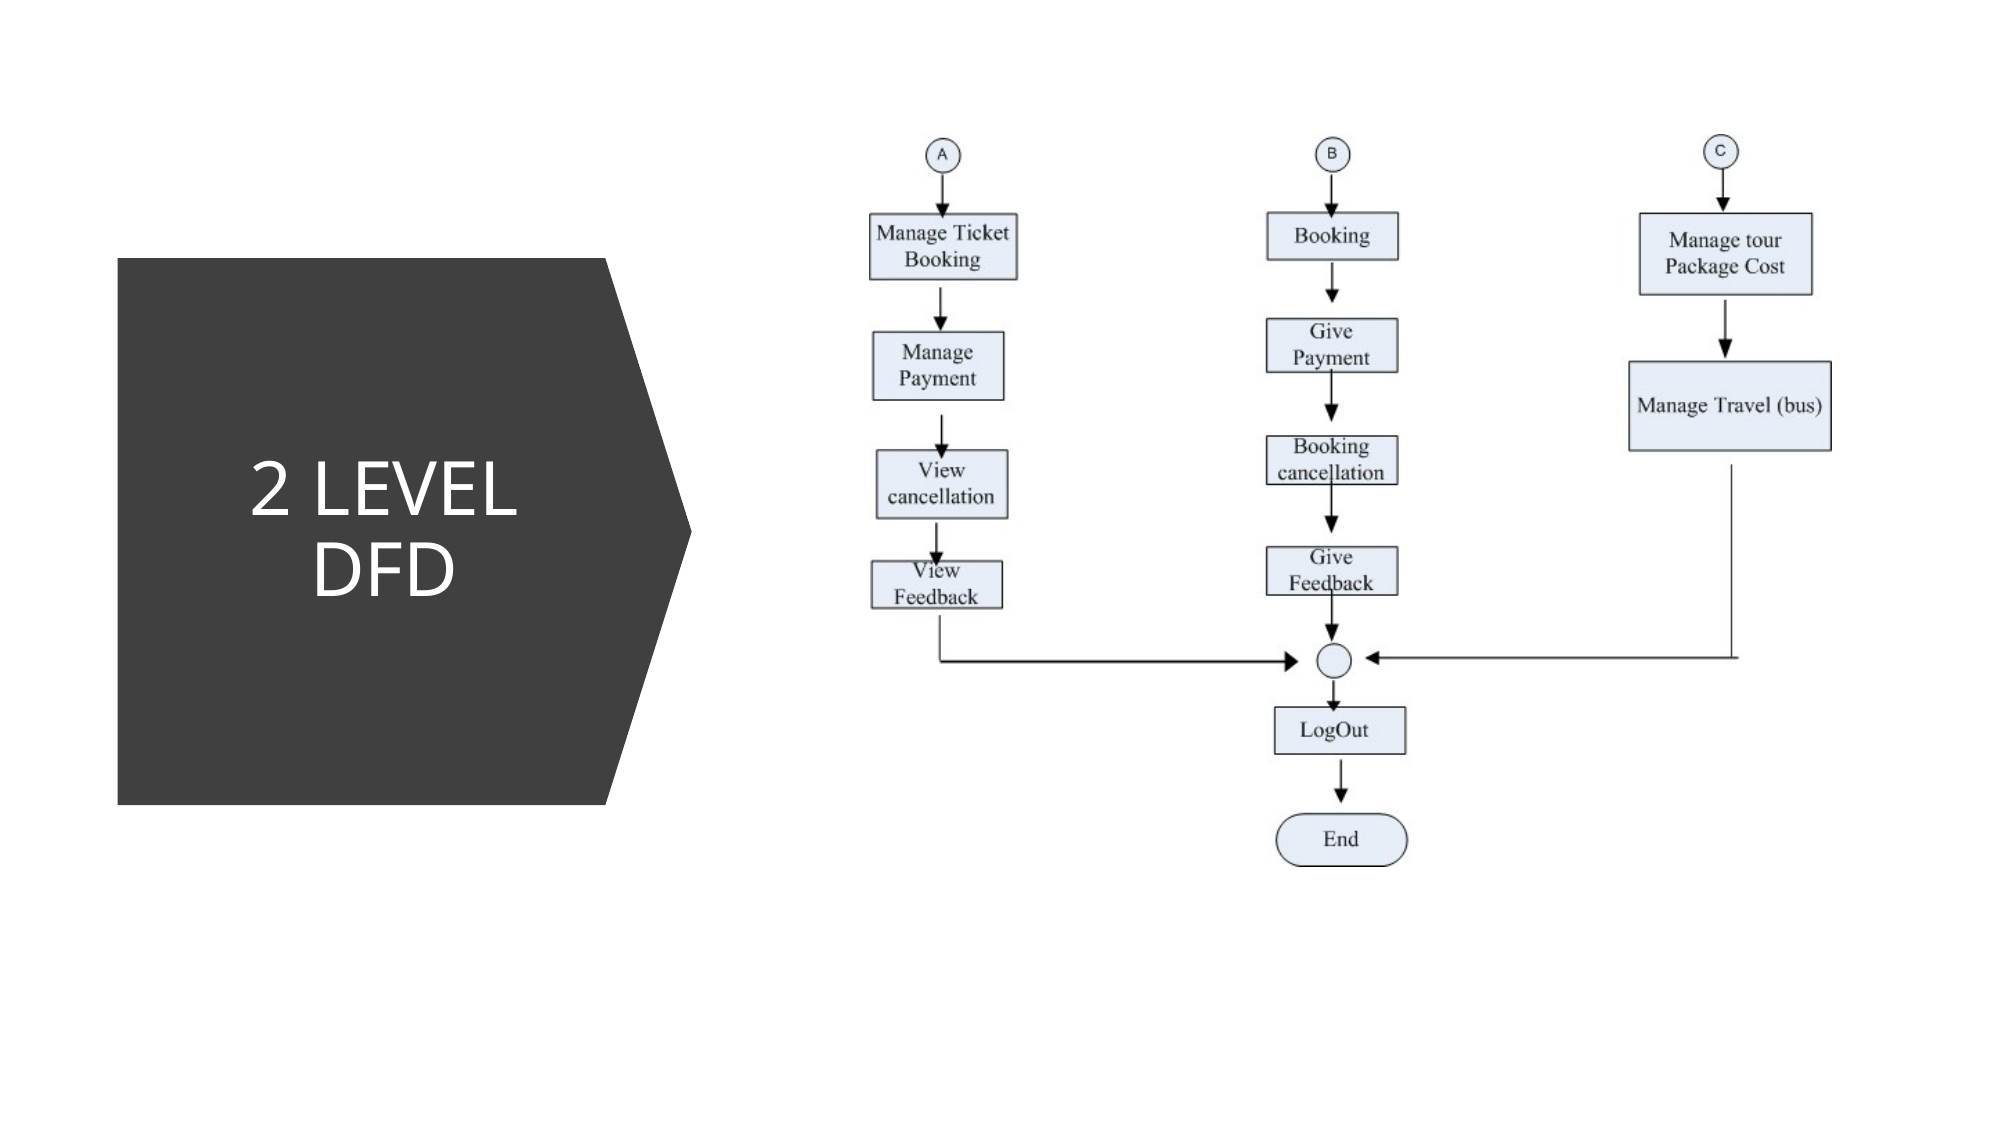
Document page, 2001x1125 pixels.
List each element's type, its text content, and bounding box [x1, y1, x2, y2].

text_box [116, 257, 693, 807]
picture [869, 134, 1832, 867]
title 2 LEVEL DFD [168, 322, 601, 741]
